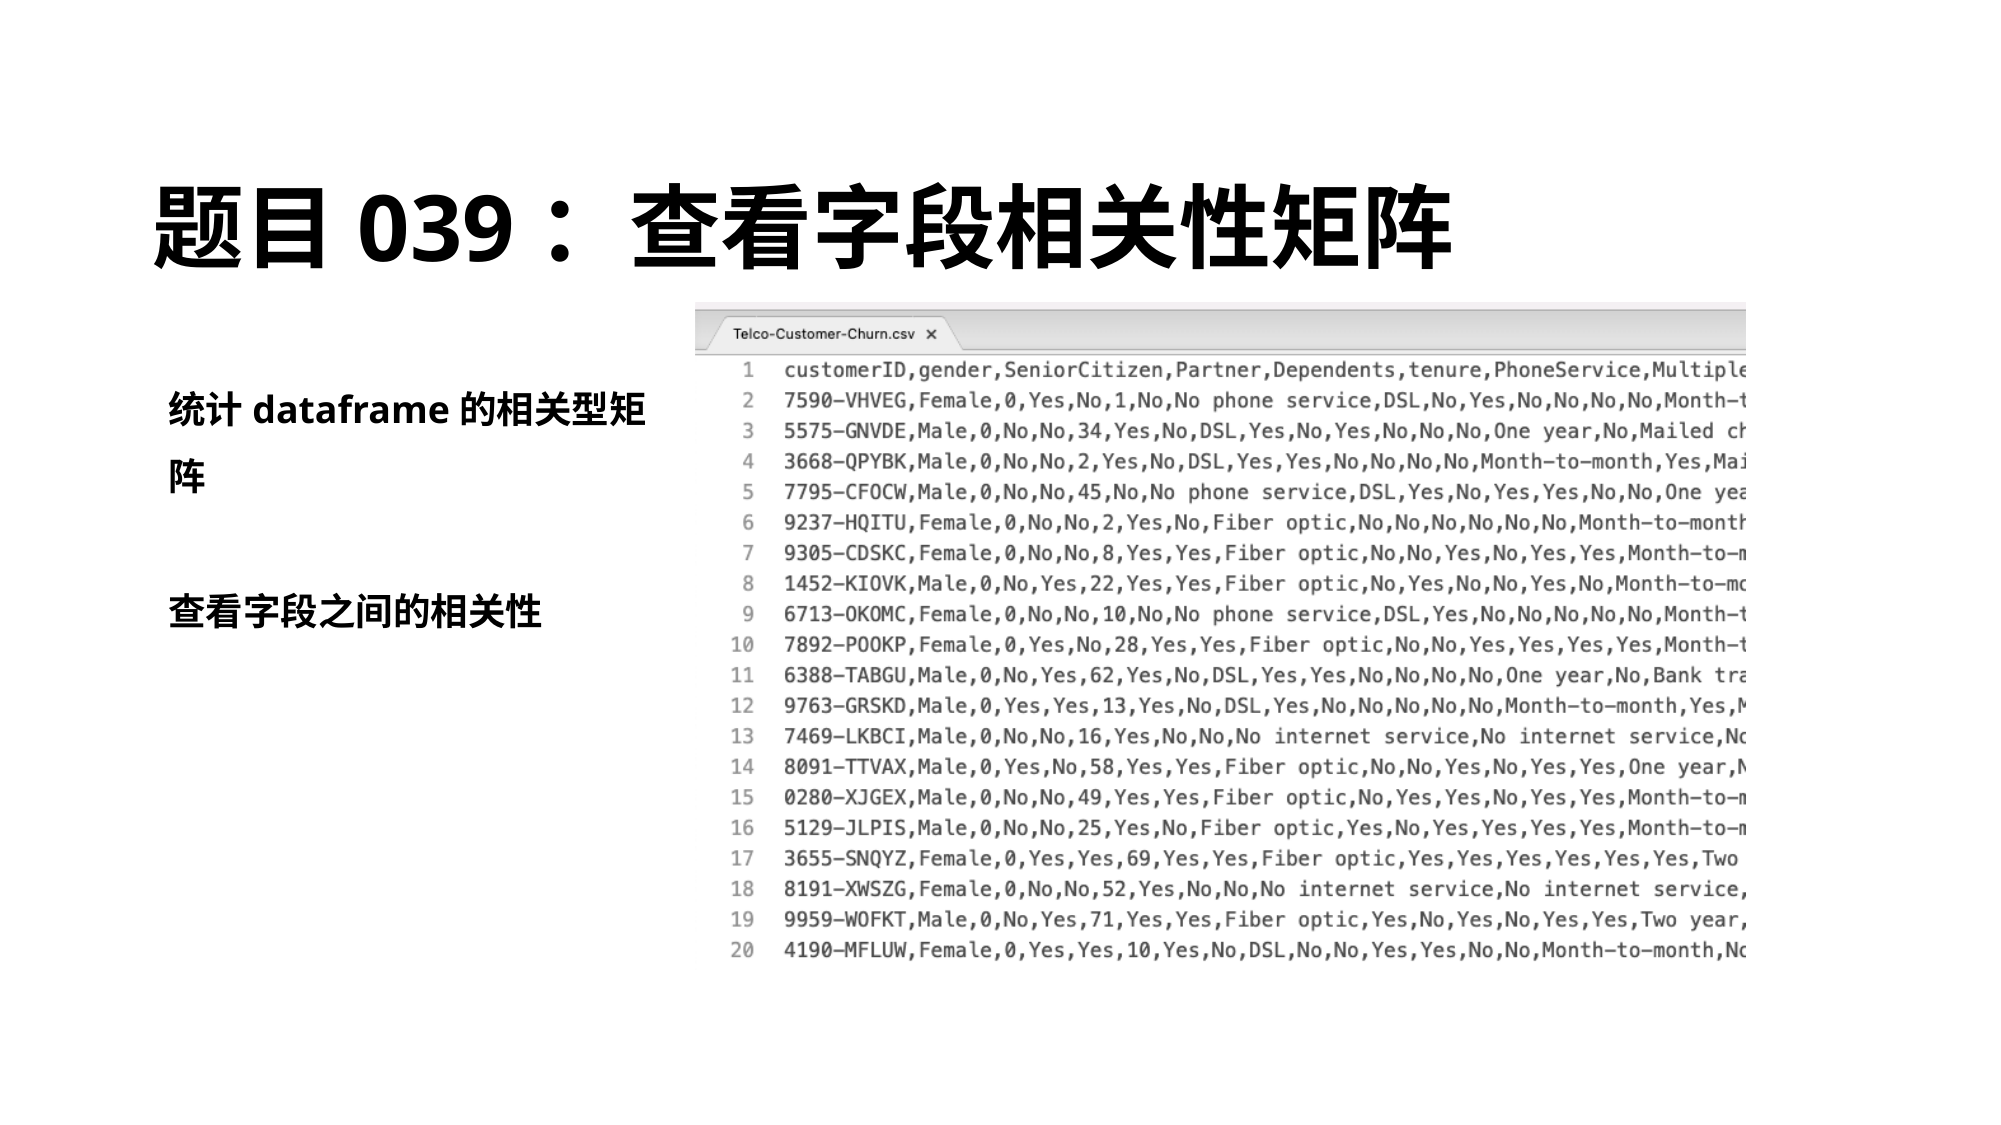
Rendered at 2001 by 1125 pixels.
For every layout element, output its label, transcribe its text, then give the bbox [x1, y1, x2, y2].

picture [694, 302, 1746, 970]
text_box 统计dataframe的相关型矩阵 查看字段之间的相关性 [153, 355, 694, 641]
title 题目039：查看字段相关性矩阵 [137, 123, 1863, 341]
